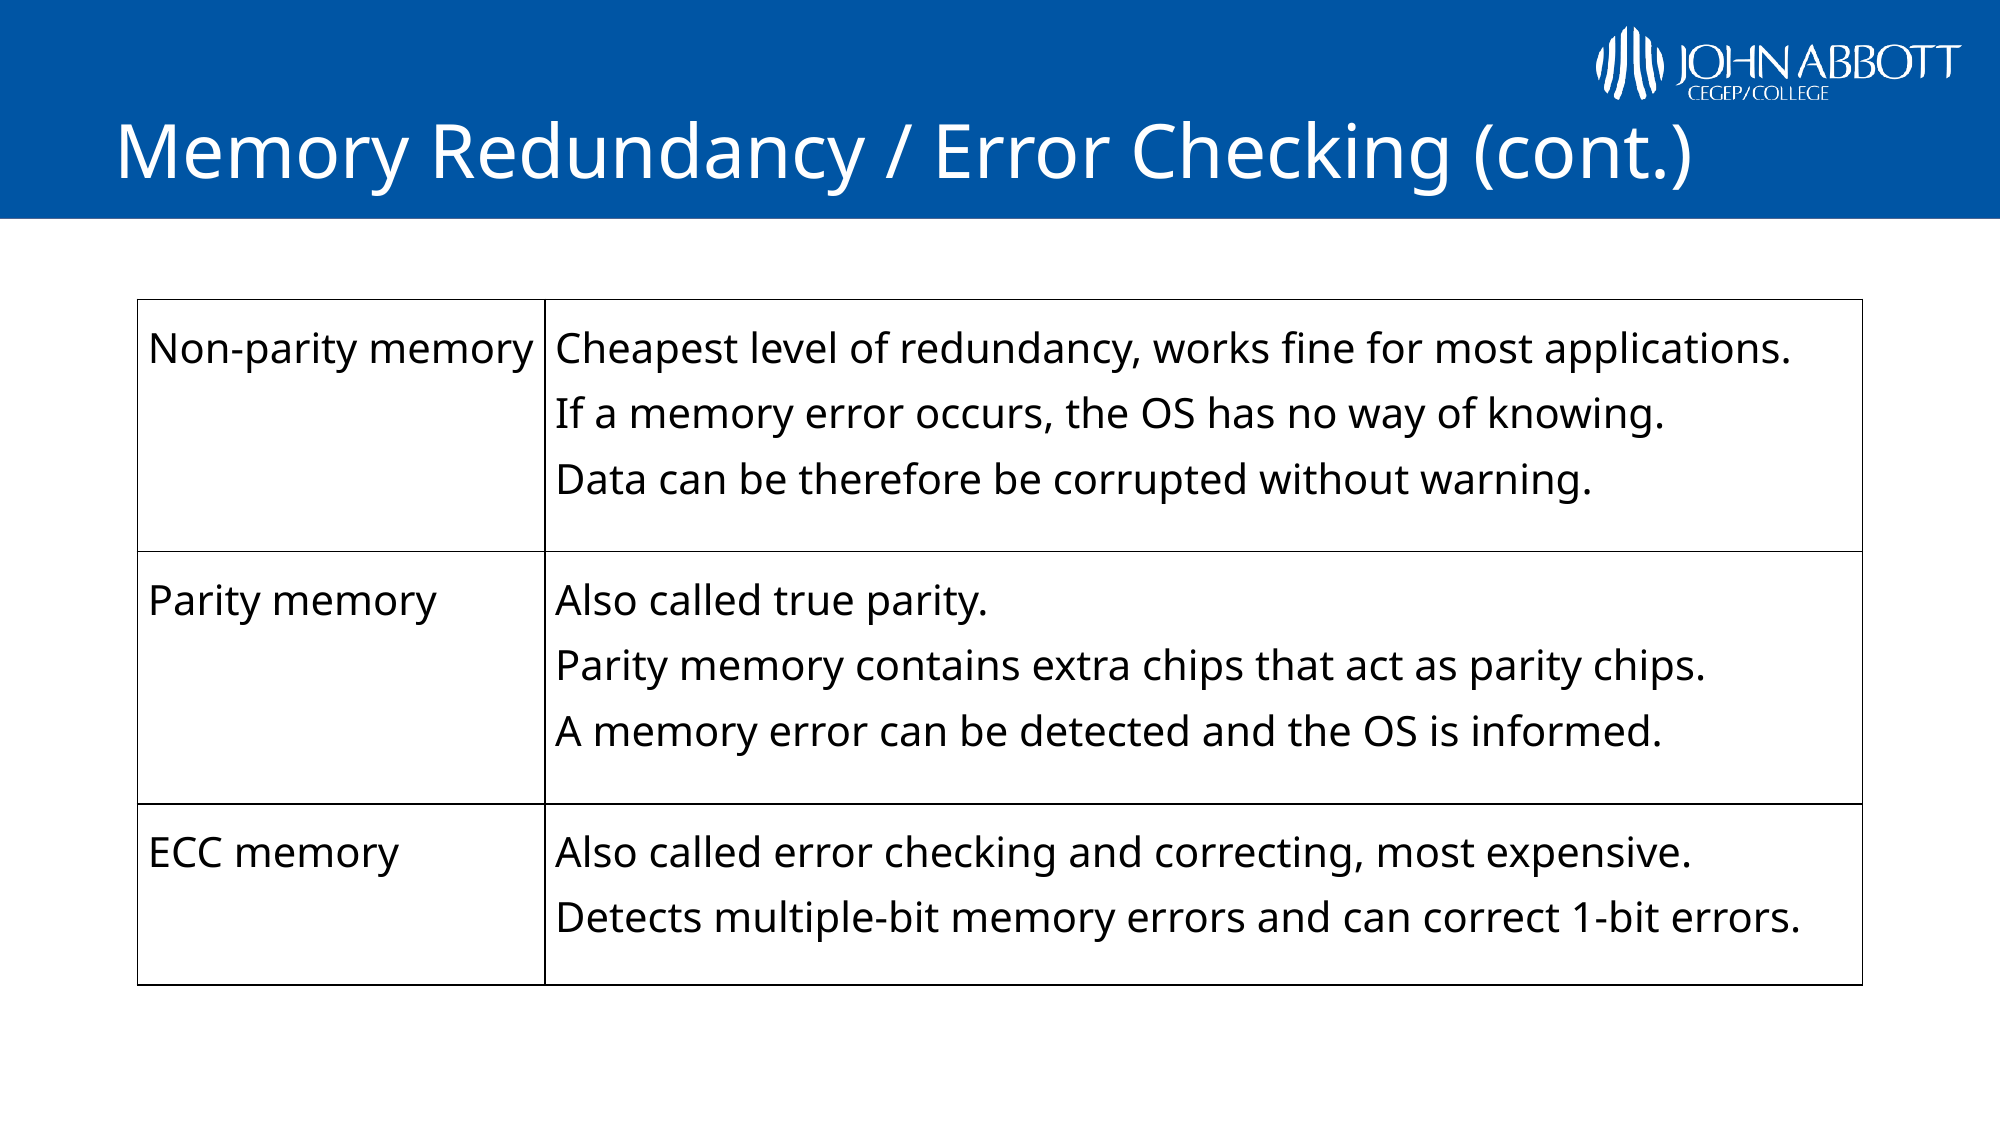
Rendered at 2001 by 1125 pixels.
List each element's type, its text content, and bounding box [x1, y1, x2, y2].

table_header Non-parity memory [138, 300, 544, 551]
table_header Cheapest level of redundancy, works fine for most applications. If a memory error occurs, the OS has no way of knowing. Data can be therefore be corrupted without warning. [546, 300, 1862, 551]
picture [1863, 26, 1962, 100]
table_cell Also called true parity. Parity memory contains extra chips that act as parity chips. A memory error can be detected and the OS is informed. [546, 552, 1862, 803]
title Memory Redundancy / Error Checking (cont.) [99, 0, 1863, 202]
table_cell Also called error checking and correcting, most expensive. Detects multiple-bit memory errors and can correct 1-bit errors. [546, 805, 1862, 984]
table_cell Parity memory [138, 552, 544, 803]
table_cell ECC memory [138, 805, 544, 984]
